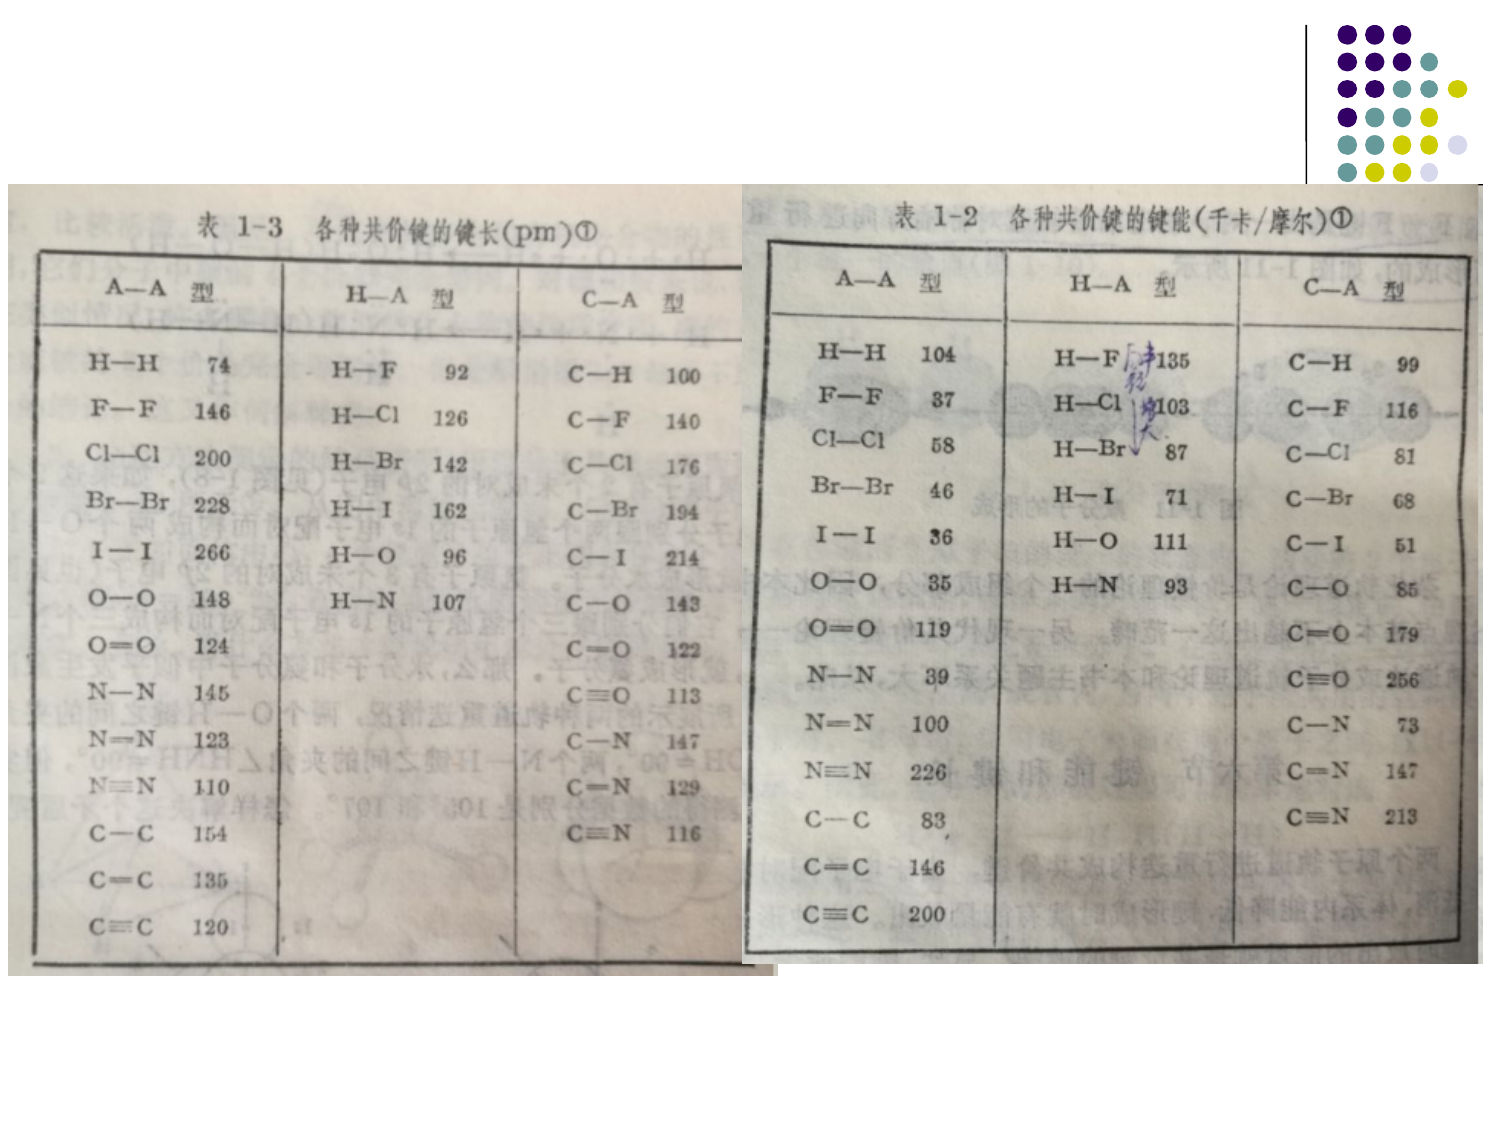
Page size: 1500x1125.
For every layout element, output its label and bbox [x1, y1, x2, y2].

picture [8, 184, 1483, 977]
